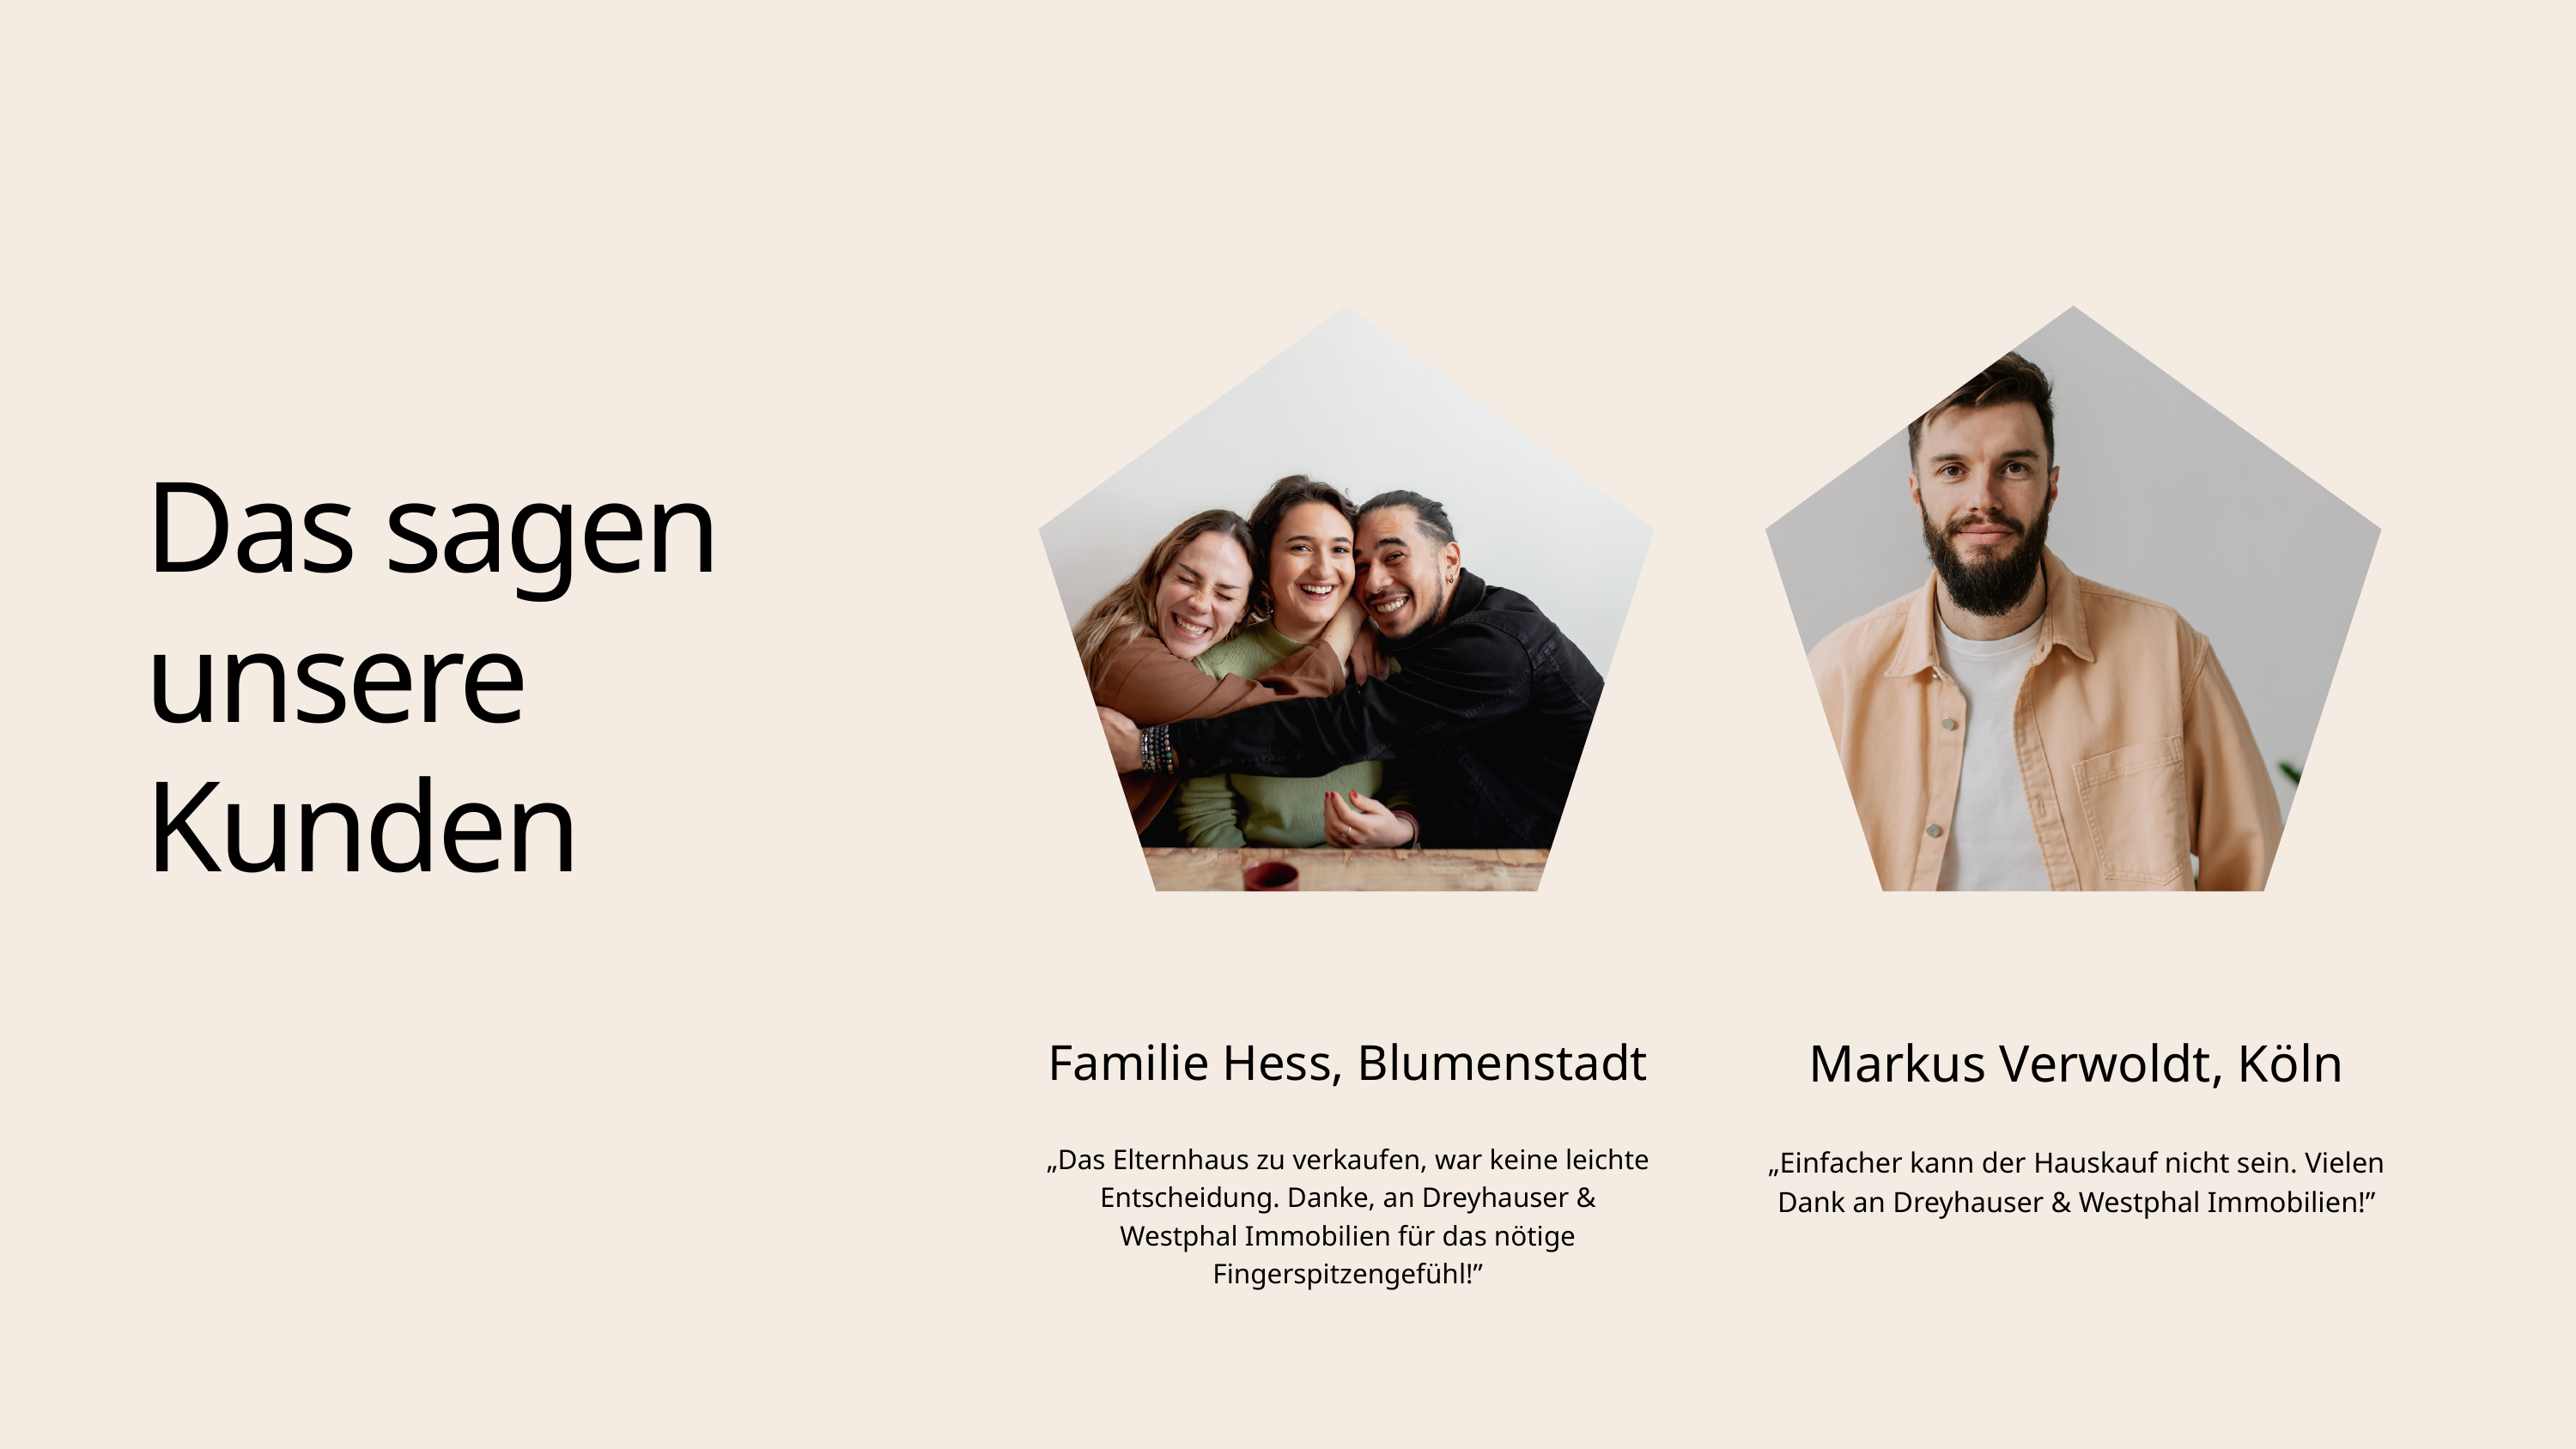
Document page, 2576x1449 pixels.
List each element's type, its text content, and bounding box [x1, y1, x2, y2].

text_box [1038, 290, 1656, 907]
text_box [1767, 1033, 2387, 1216]
text_box Das sagen unsere Kunden [144, 446, 803, 898]
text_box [1038, 1033, 1658, 1249]
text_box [1765, 290, 2382, 907]
